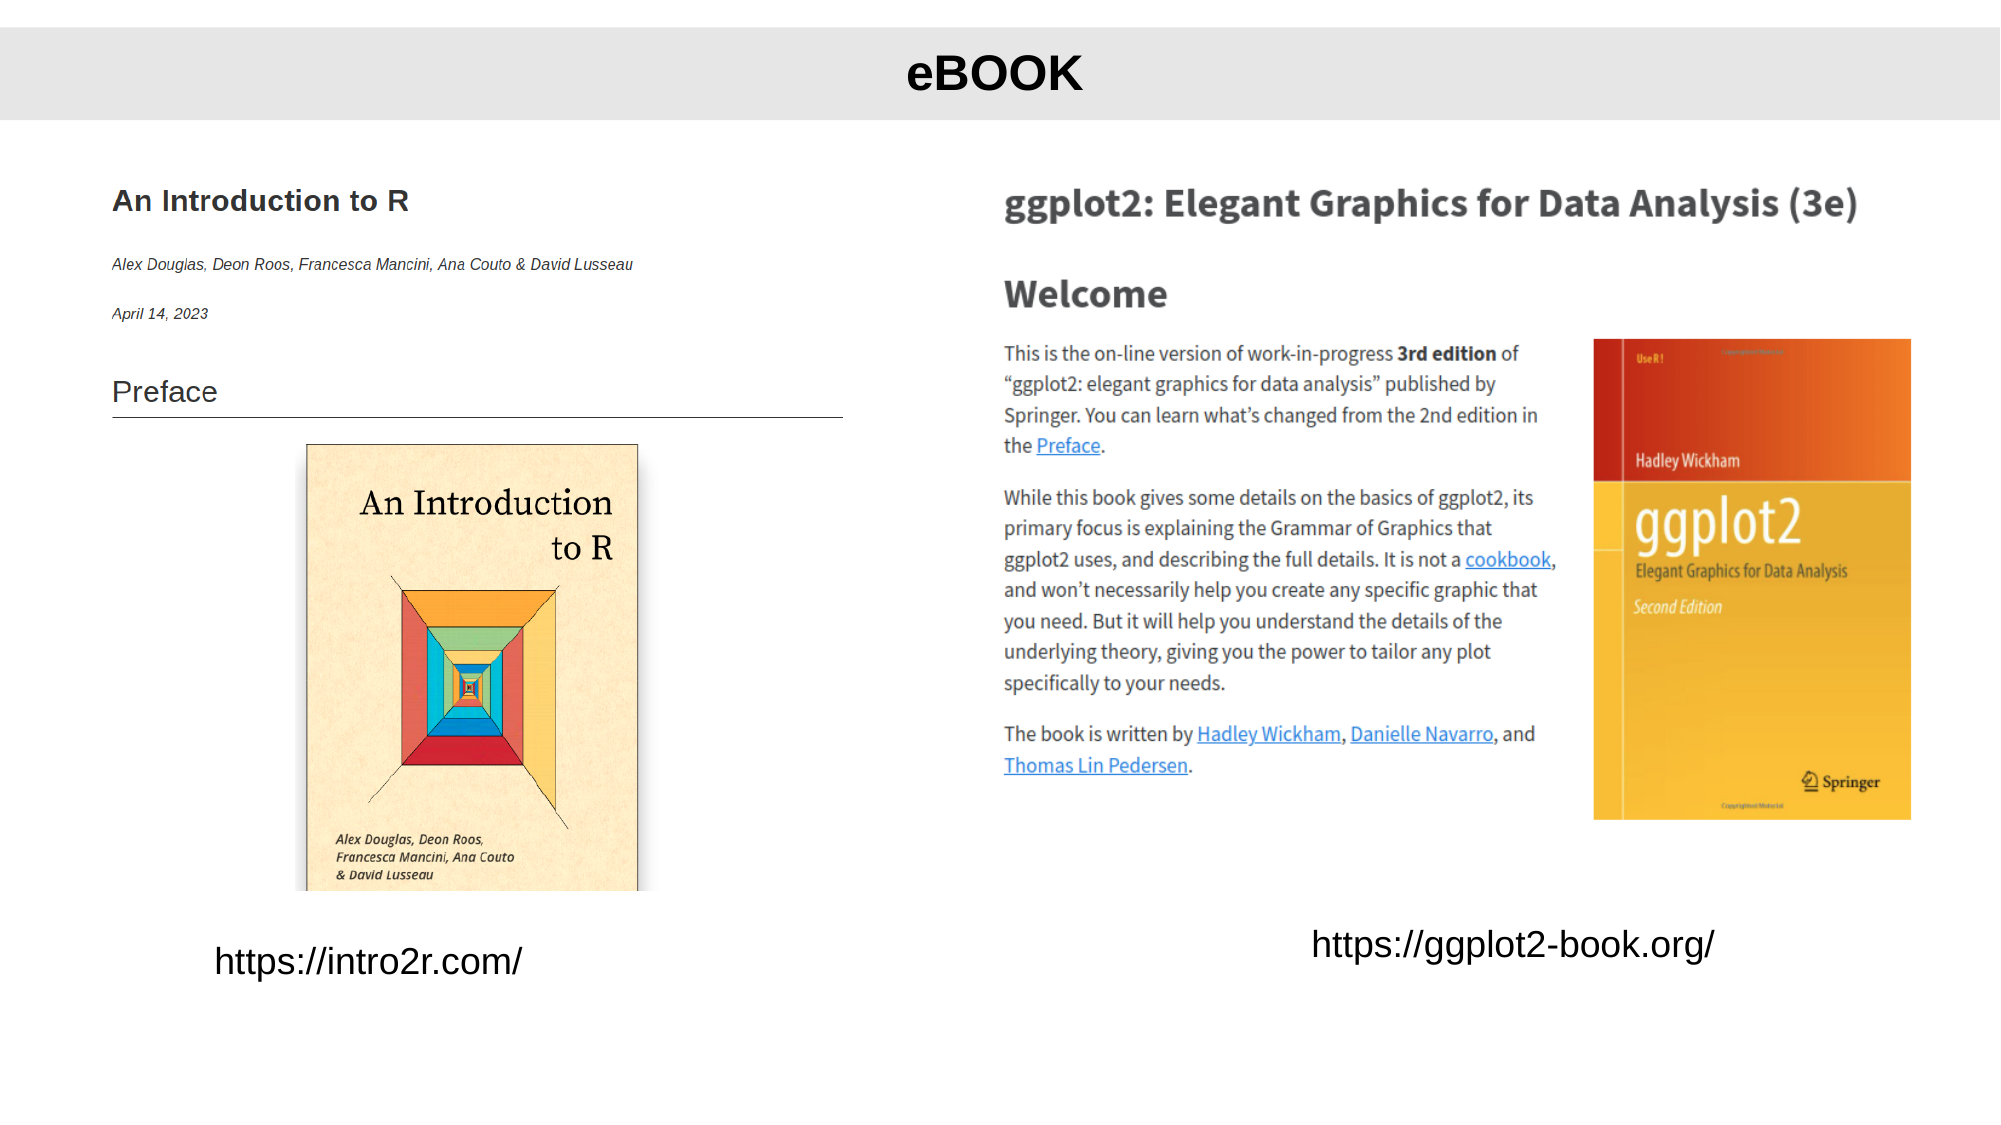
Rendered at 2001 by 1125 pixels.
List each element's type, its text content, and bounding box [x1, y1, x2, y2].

picture [57, 142, 869, 891]
text_box https://intro2r.com/ [160, 929, 577, 990]
text_box eBOOK [0, 27, 2000, 121]
picture [981, 166, 1939, 866]
text_box https://ggplot2-book.org/ [1176, 912, 1851, 973]
